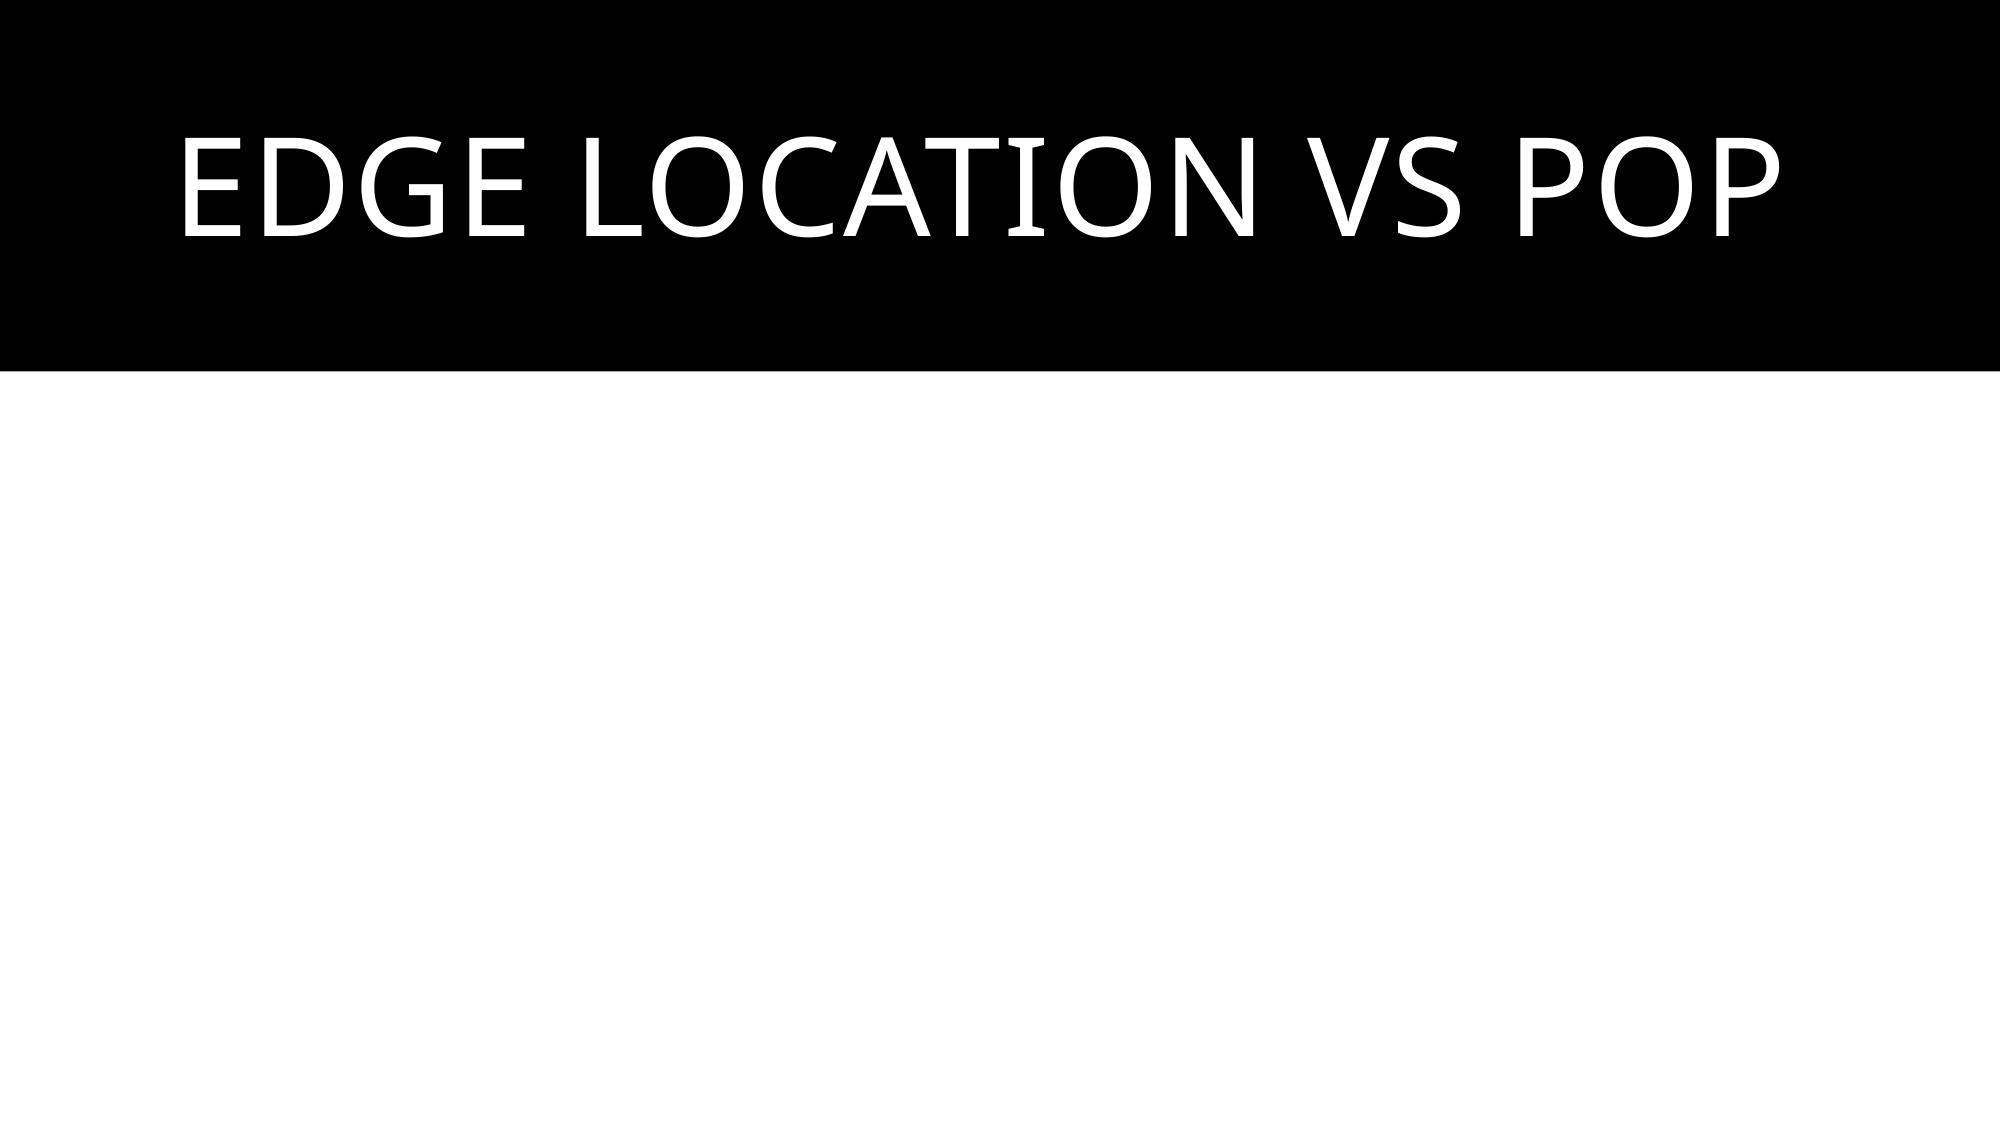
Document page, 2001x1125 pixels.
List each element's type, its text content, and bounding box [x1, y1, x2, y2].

title Edge Location vs POP [157, 52, 1842, 332]
